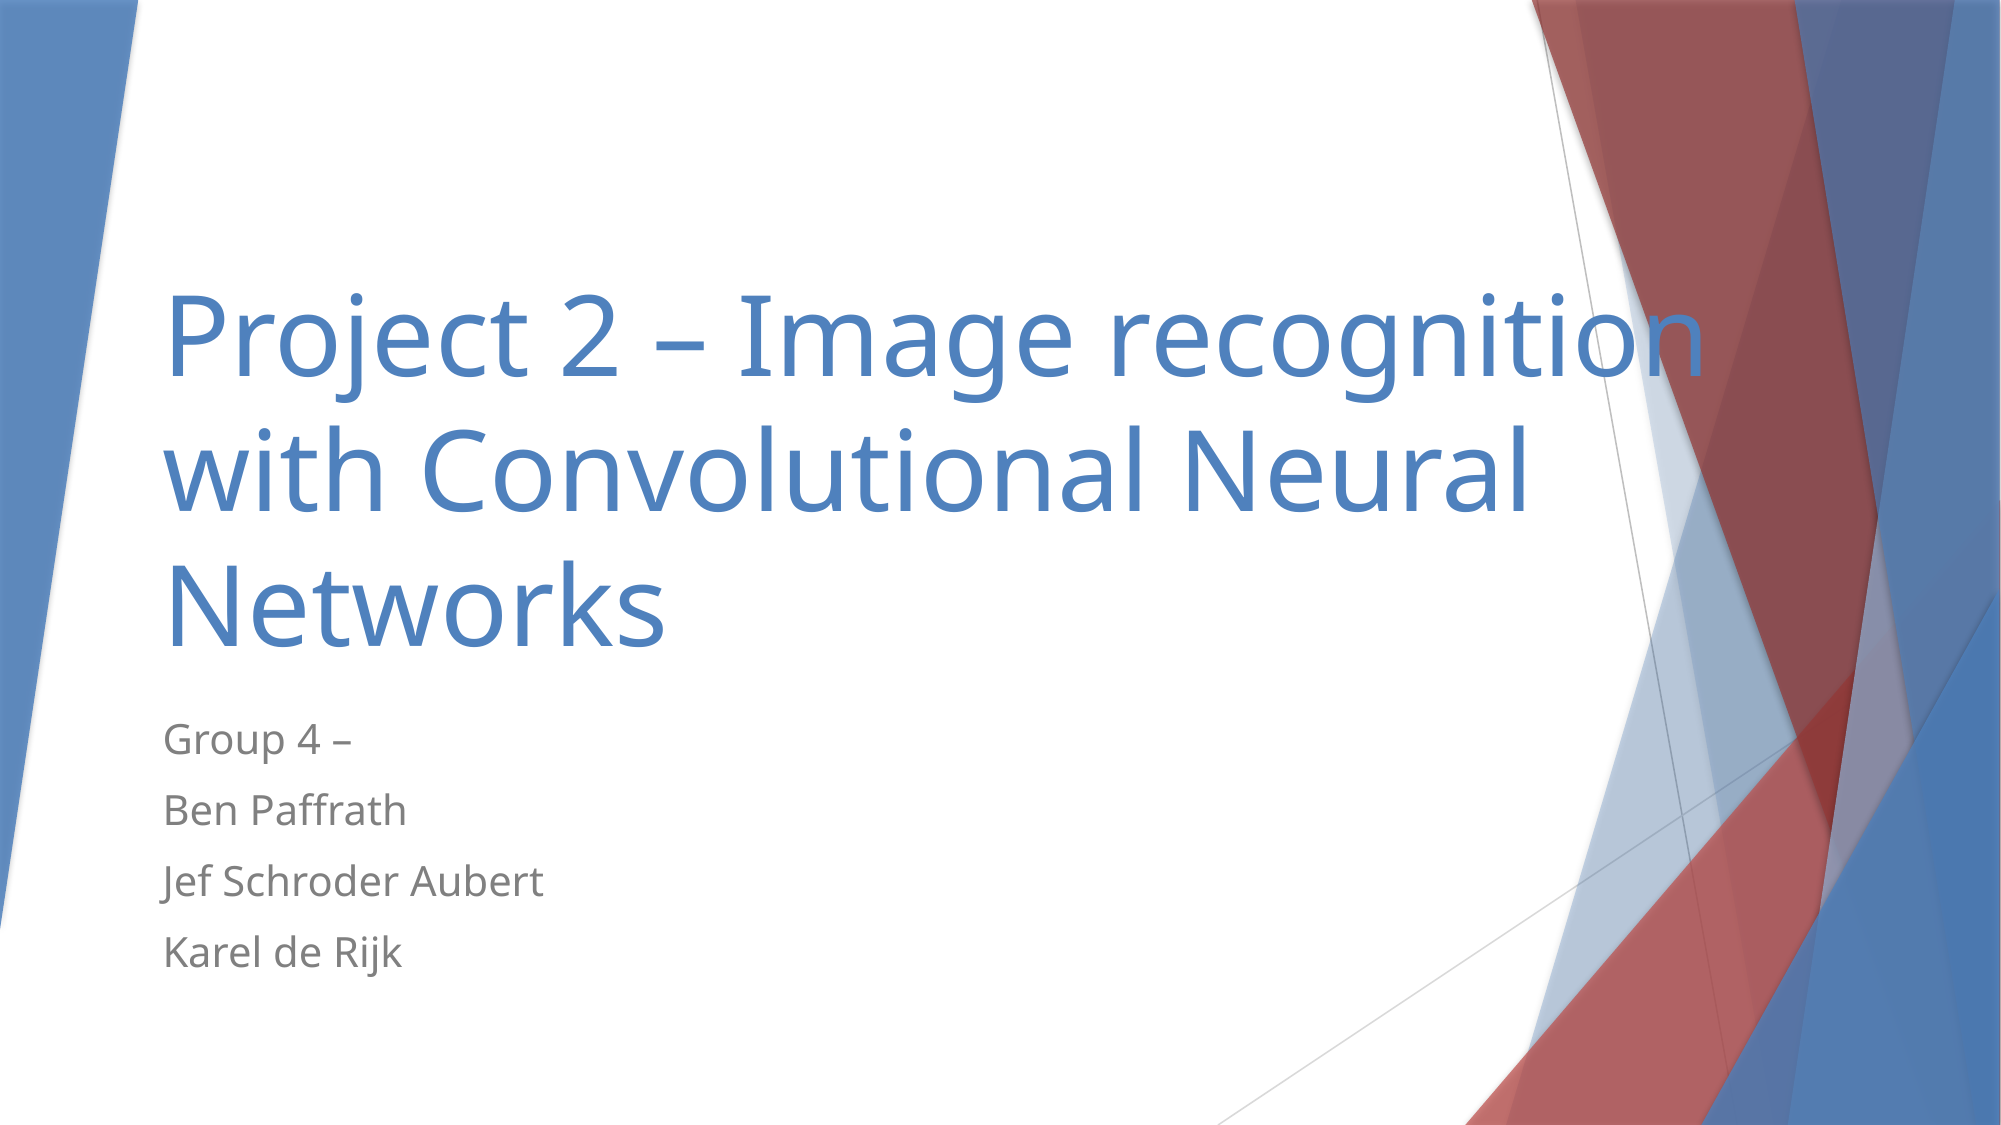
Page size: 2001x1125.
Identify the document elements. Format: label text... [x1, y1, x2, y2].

subtitle Group 4 – Ben Paffrath Jef Schroder Aubert Karel de Rijk [147, 705, 863, 896]
title Project 2 – Image recognition with Convolutional Neural Networks [147, 256, 1888, 706]
